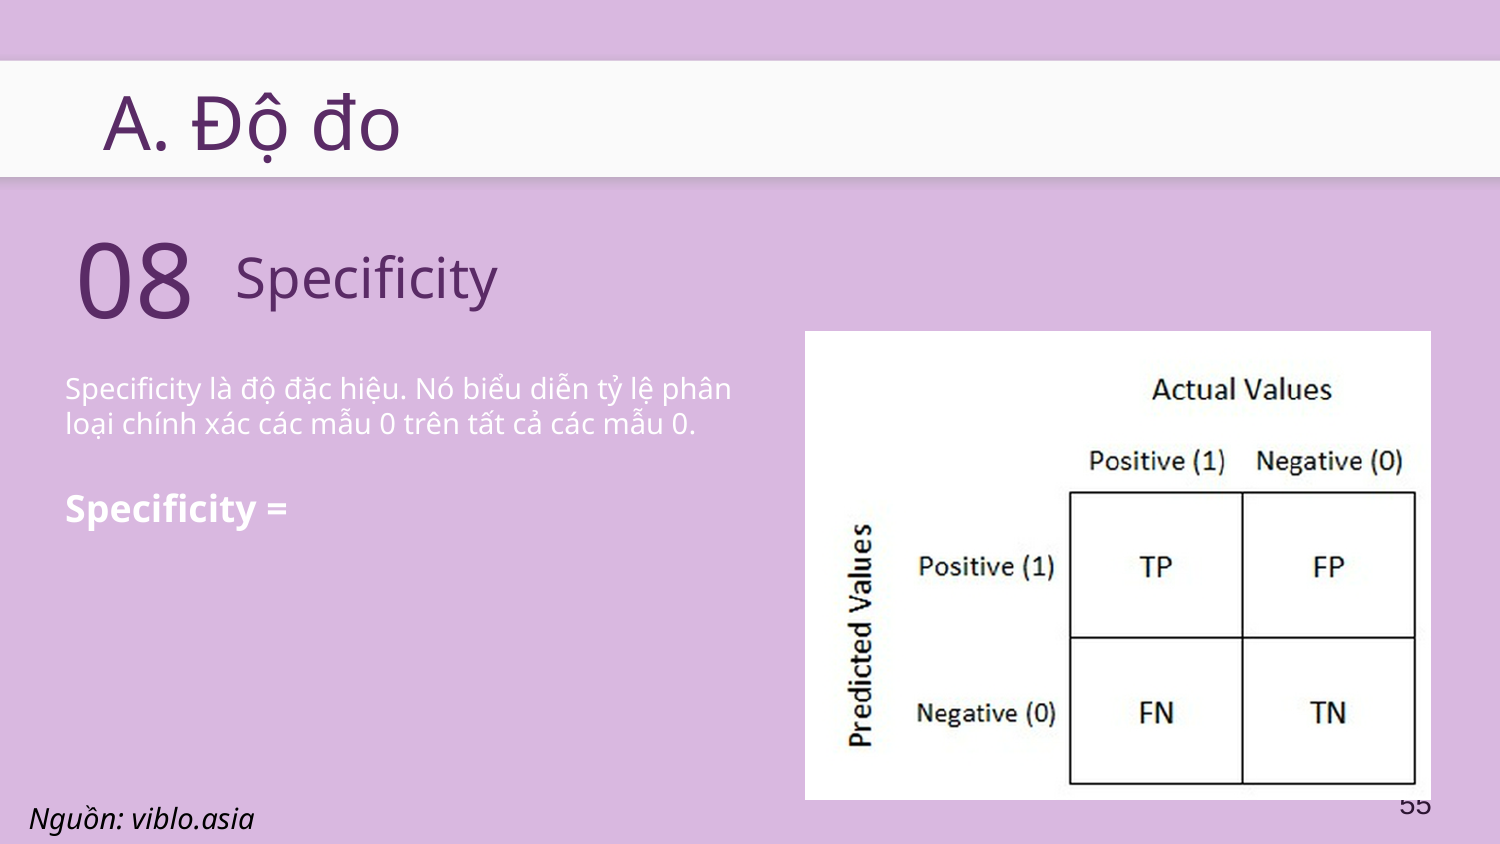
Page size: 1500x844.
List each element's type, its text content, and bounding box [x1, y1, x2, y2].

text_box Nguồn: viblo.asia [13, 793, 270, 843]
title A. Độ đo [88, 60, 640, 155]
title 08 [50, 221, 221, 332]
subtitle Specificity [221, 245, 1071, 307]
picture [805, 331, 1431, 801]
slide_number 55 [1109, 780, 1447, 826]
